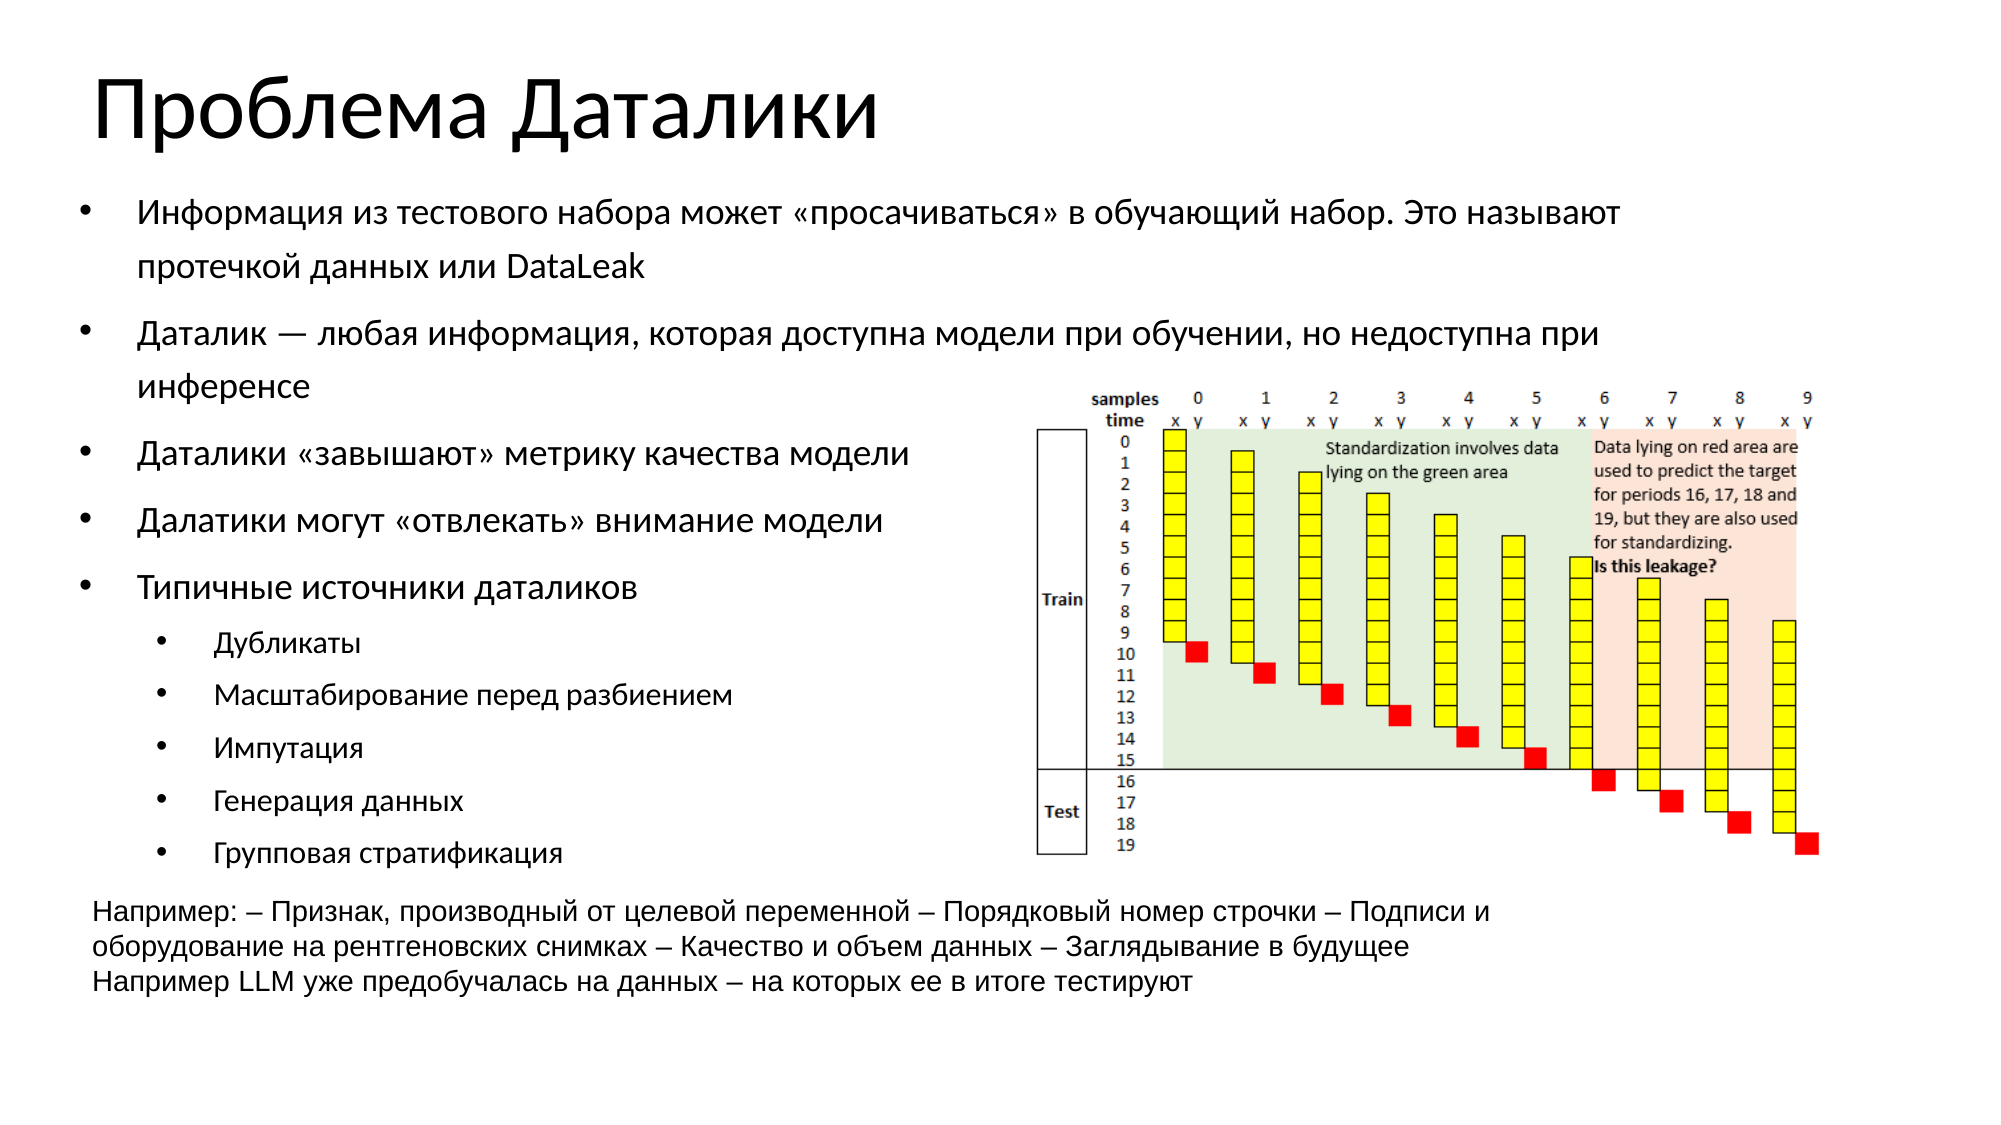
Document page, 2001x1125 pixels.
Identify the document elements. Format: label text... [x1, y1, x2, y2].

picture [1025, 387, 1831, 868]
title Проблема Даталики [77, 0, 1803, 218]
text_box Например: – Признак, производный от целевой переменной – Порядковый номер строчки – Подписи и оборудование на рентгеновских снимках – Качество и объем данных – Заглядывание в будущее Например LLM уже предобучалась на данных – на которых ее в итоге тестируют [77, 884, 1535, 1040]
list Информация из тестового набора может «просачиваться» в обучающий набор. Это называют протечкой данных или DataLeak Даталик — любая информация, которая доступна модели при обучении, но недоступна при инференсе Даталики «завышают» метрику качества модели Далатики могут «отвлекать» внимание модели Типичные источники даталиков Дубликаты Масштабирование перед разбиением Импутация Генерация данных Групповая стратификация [45, 170, 1771, 885]
